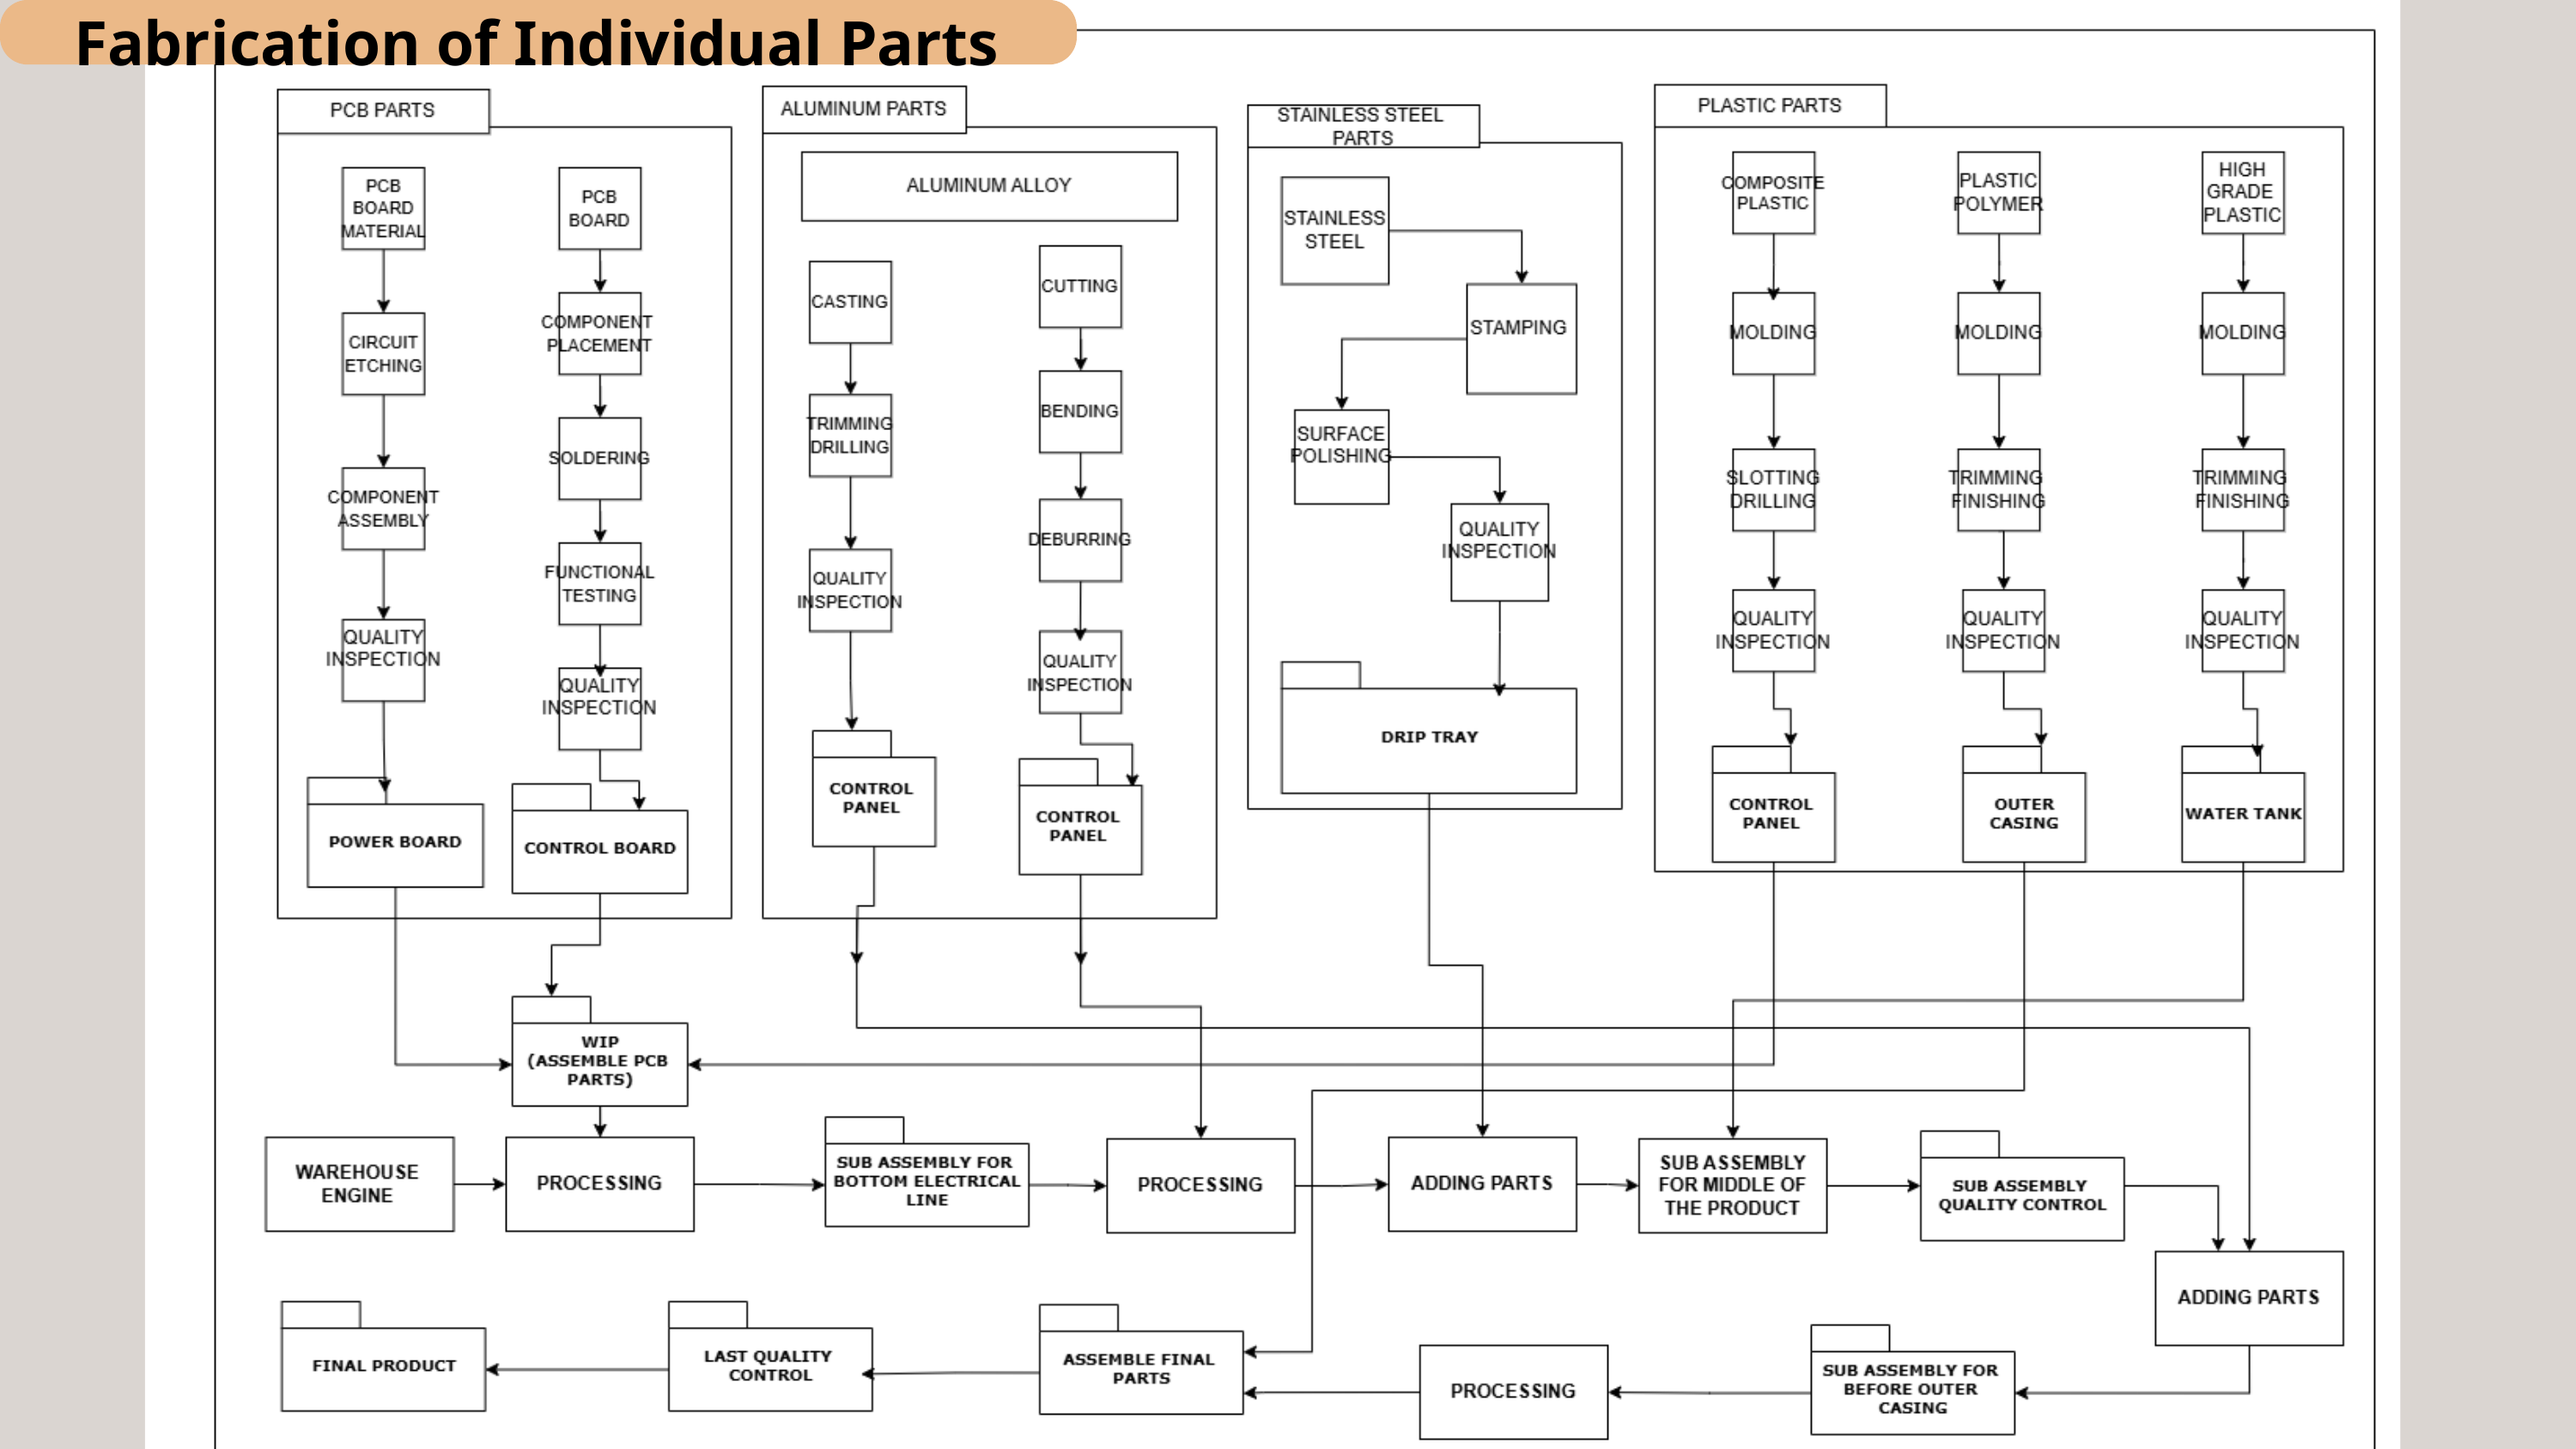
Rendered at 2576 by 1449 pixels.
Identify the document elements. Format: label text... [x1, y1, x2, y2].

text_box [144, 0, 2401, 1449]
text_box Fabrication of Individual Parts [0, 72, 1073, 78]
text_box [0, 0, 1078, 65]
